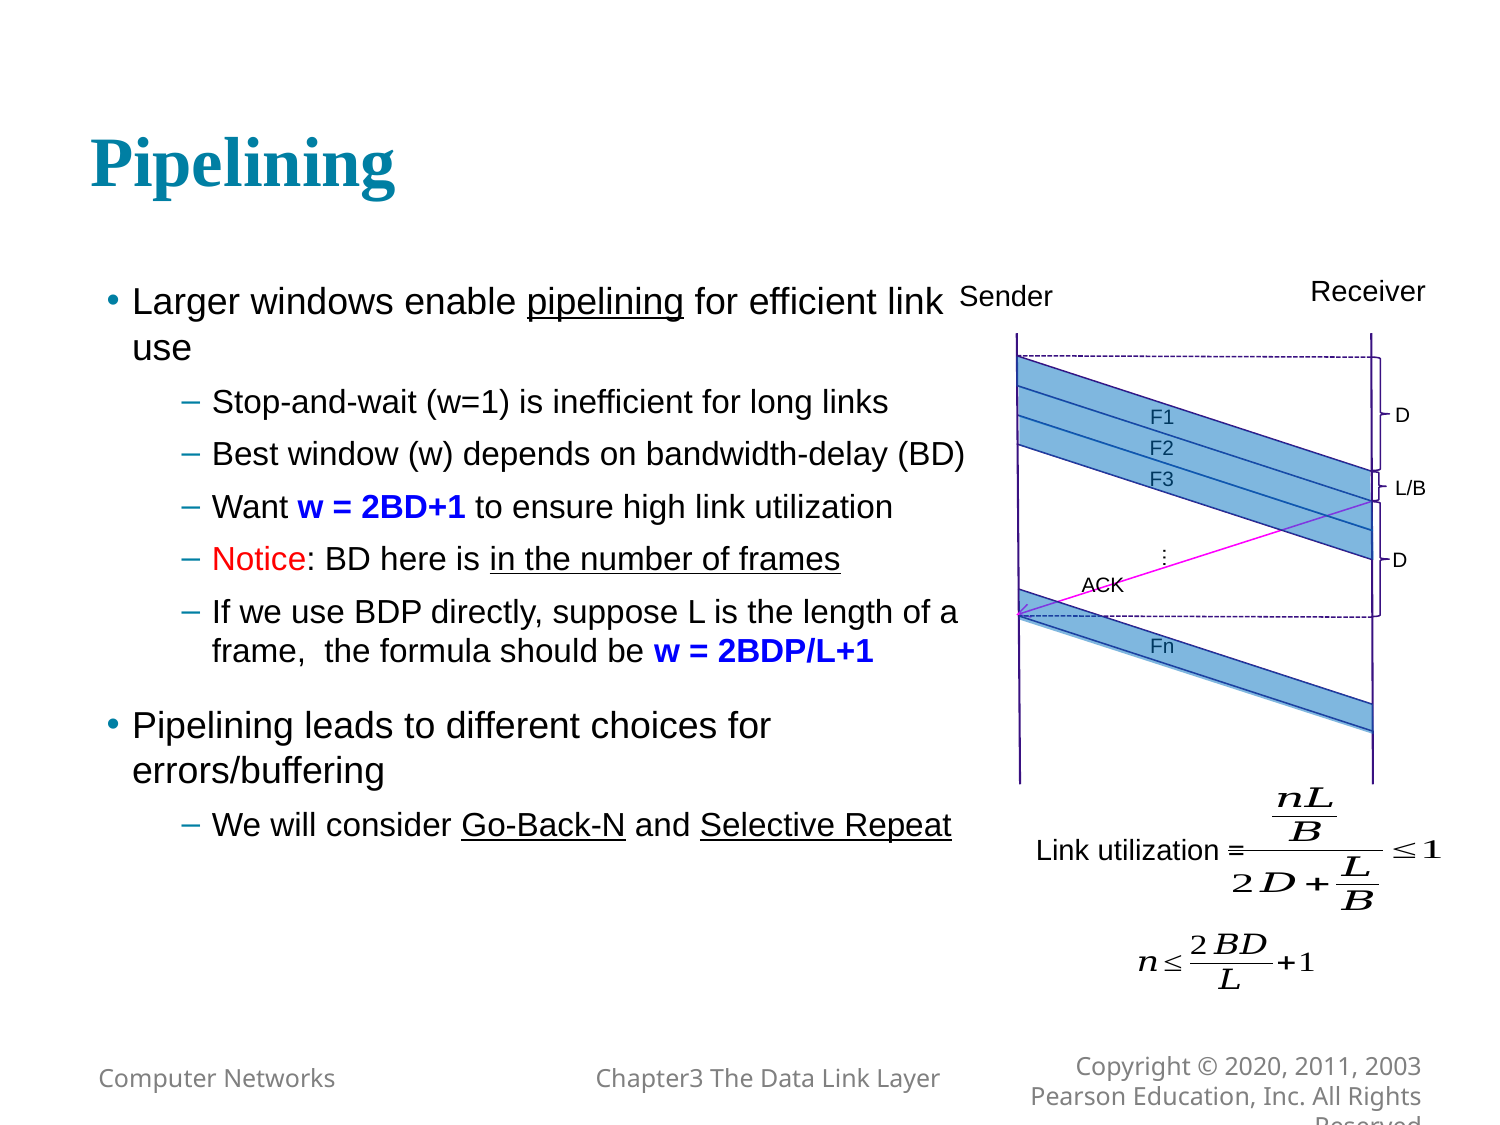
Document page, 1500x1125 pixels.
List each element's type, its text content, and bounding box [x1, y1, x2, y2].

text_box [944, 264, 1466, 785]
list Larger windows enable pipelining for efficient link use Stop-and-wait (w=1) is inefficient for long links Best window (w) depends on bandwidth-delay (BD) Want w = 2BD+1 to ensure high link utilization Notice: BD here is in the number of frames If we use BDP directly, suppose L is the length of a frame, the formula should be w = 2BDP/L+1 Pipelining leads to different choices for errors/buffering We will consider Go-Back-N and Selective Repeat [75, 262, 1005, 1005]
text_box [1020, 793, 1445, 917]
title Pipelining [75, 35, 1425, 216]
